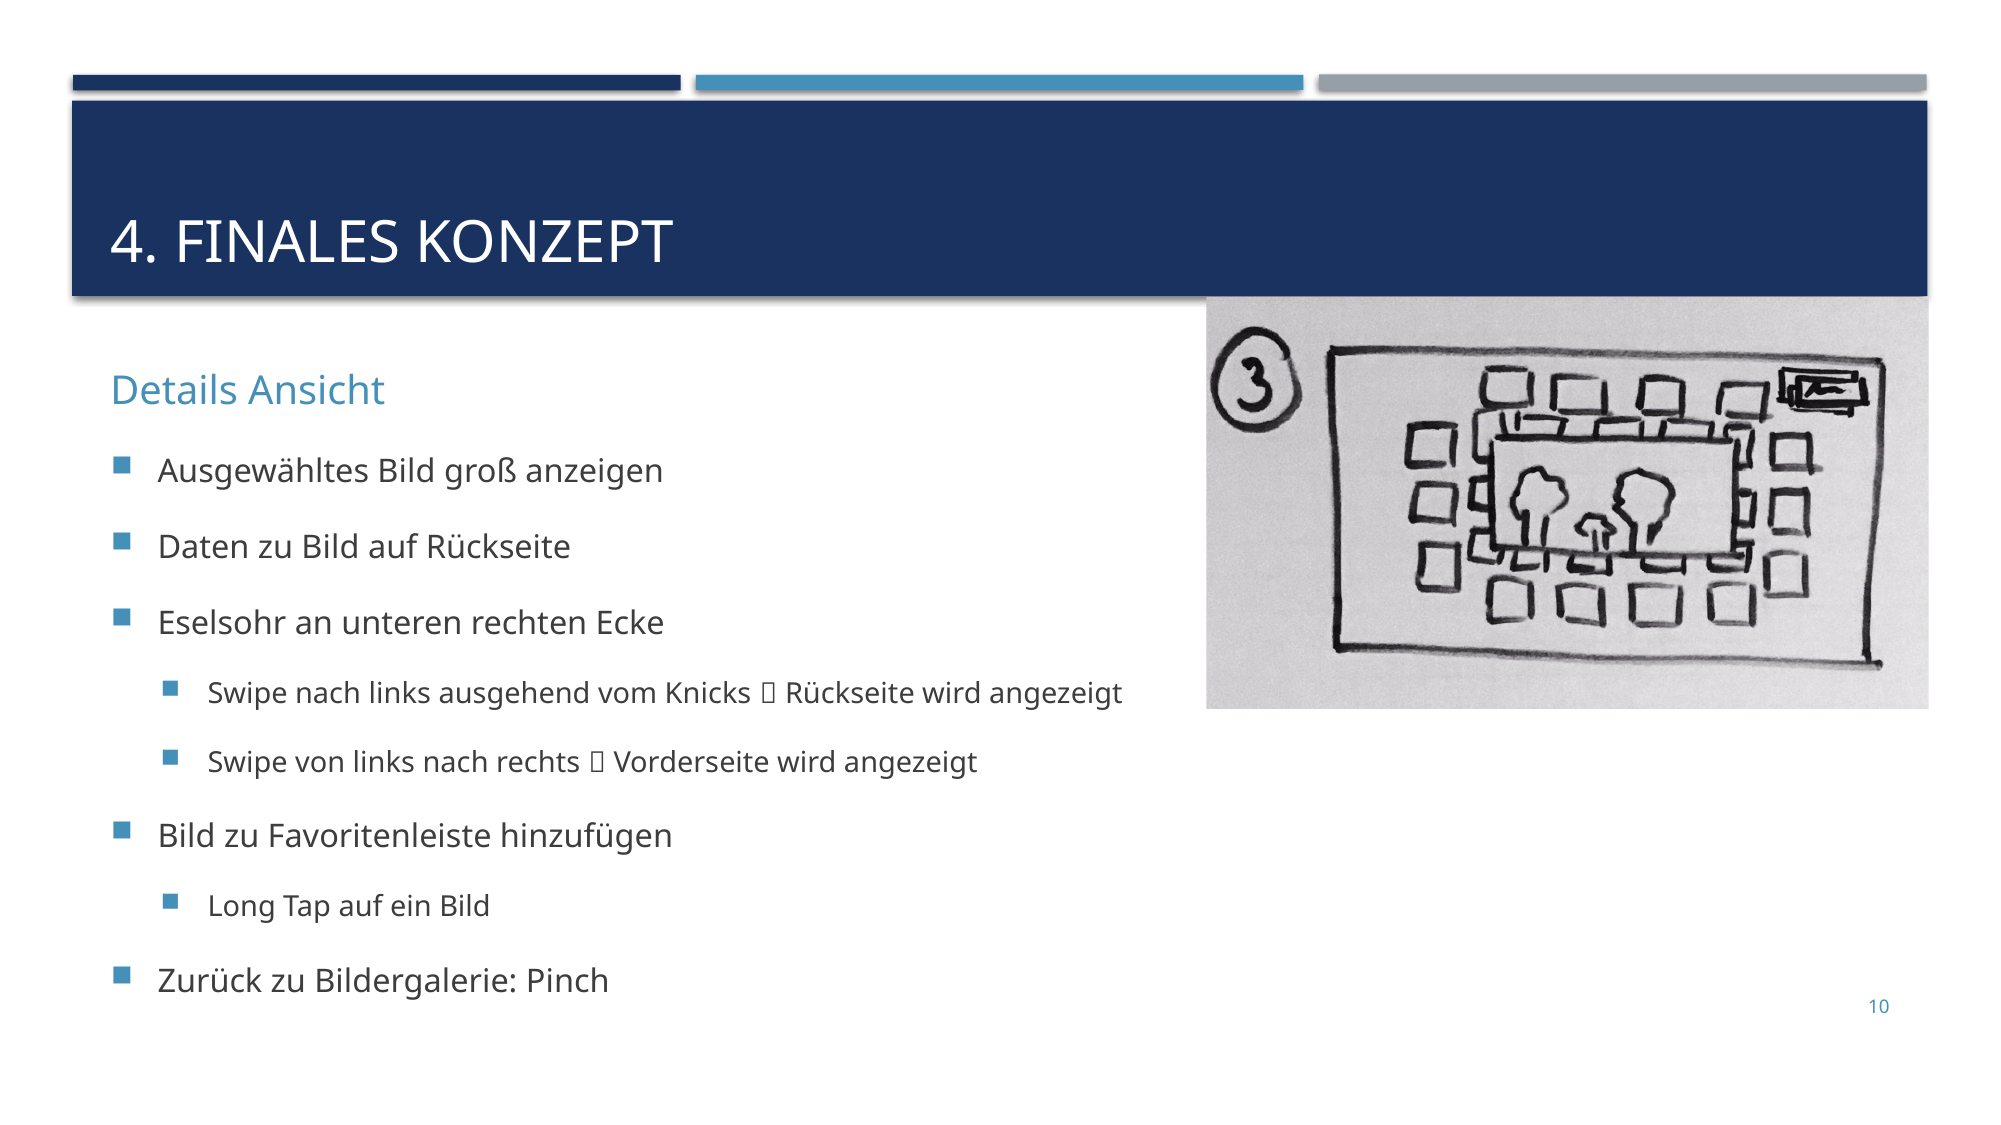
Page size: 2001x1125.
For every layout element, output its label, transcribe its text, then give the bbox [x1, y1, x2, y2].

slide_number 10 [1732, 977, 1905, 1037]
picture [1205, 296, 1930, 710]
title 4. Finales Konzept [95, 115, 1905, 282]
list Details Ansicht Ausgewähltes Bild groß anzeigen Daten zu Bild auf Rückseite Eselsohr an unteren rechten Ecke Swipe nach links ausgehend vom Knicks  Rückseite wird angezeigt Swipe von links nach rechts  Vorderseite wird angezeigt Bild zu Favoritenleiste hinzufügen Long Tap auf ein Bild Zurück zu Bildergalerie: Pinch [95, 357, 1905, 1007]
